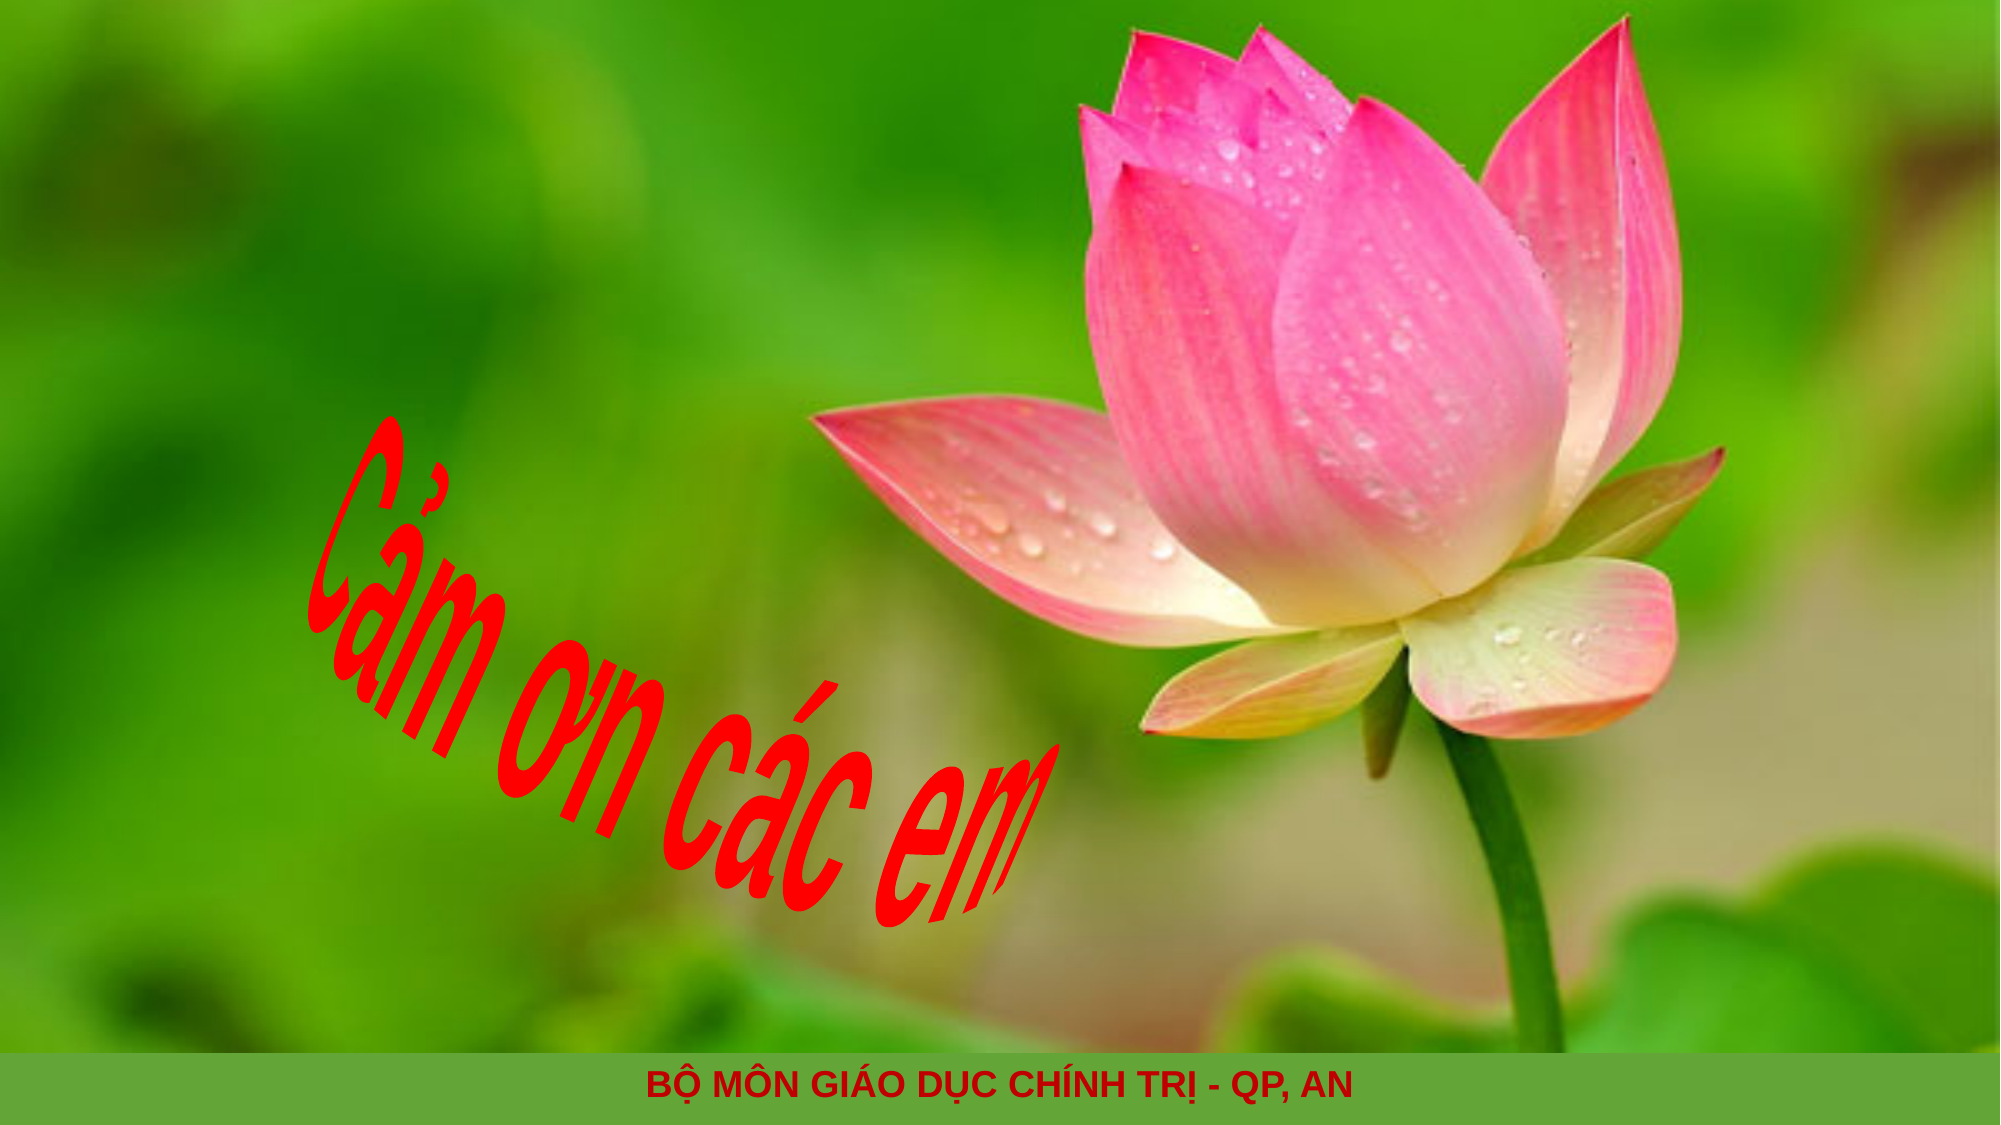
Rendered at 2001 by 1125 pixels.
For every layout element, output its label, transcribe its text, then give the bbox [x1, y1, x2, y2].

text_box BỘ MÔN GIÁO DỤC CHÍNH TRỊ - QP, AN [630, 1062, 1370, 1113]
picture [0, 0, 2000, 1054]
